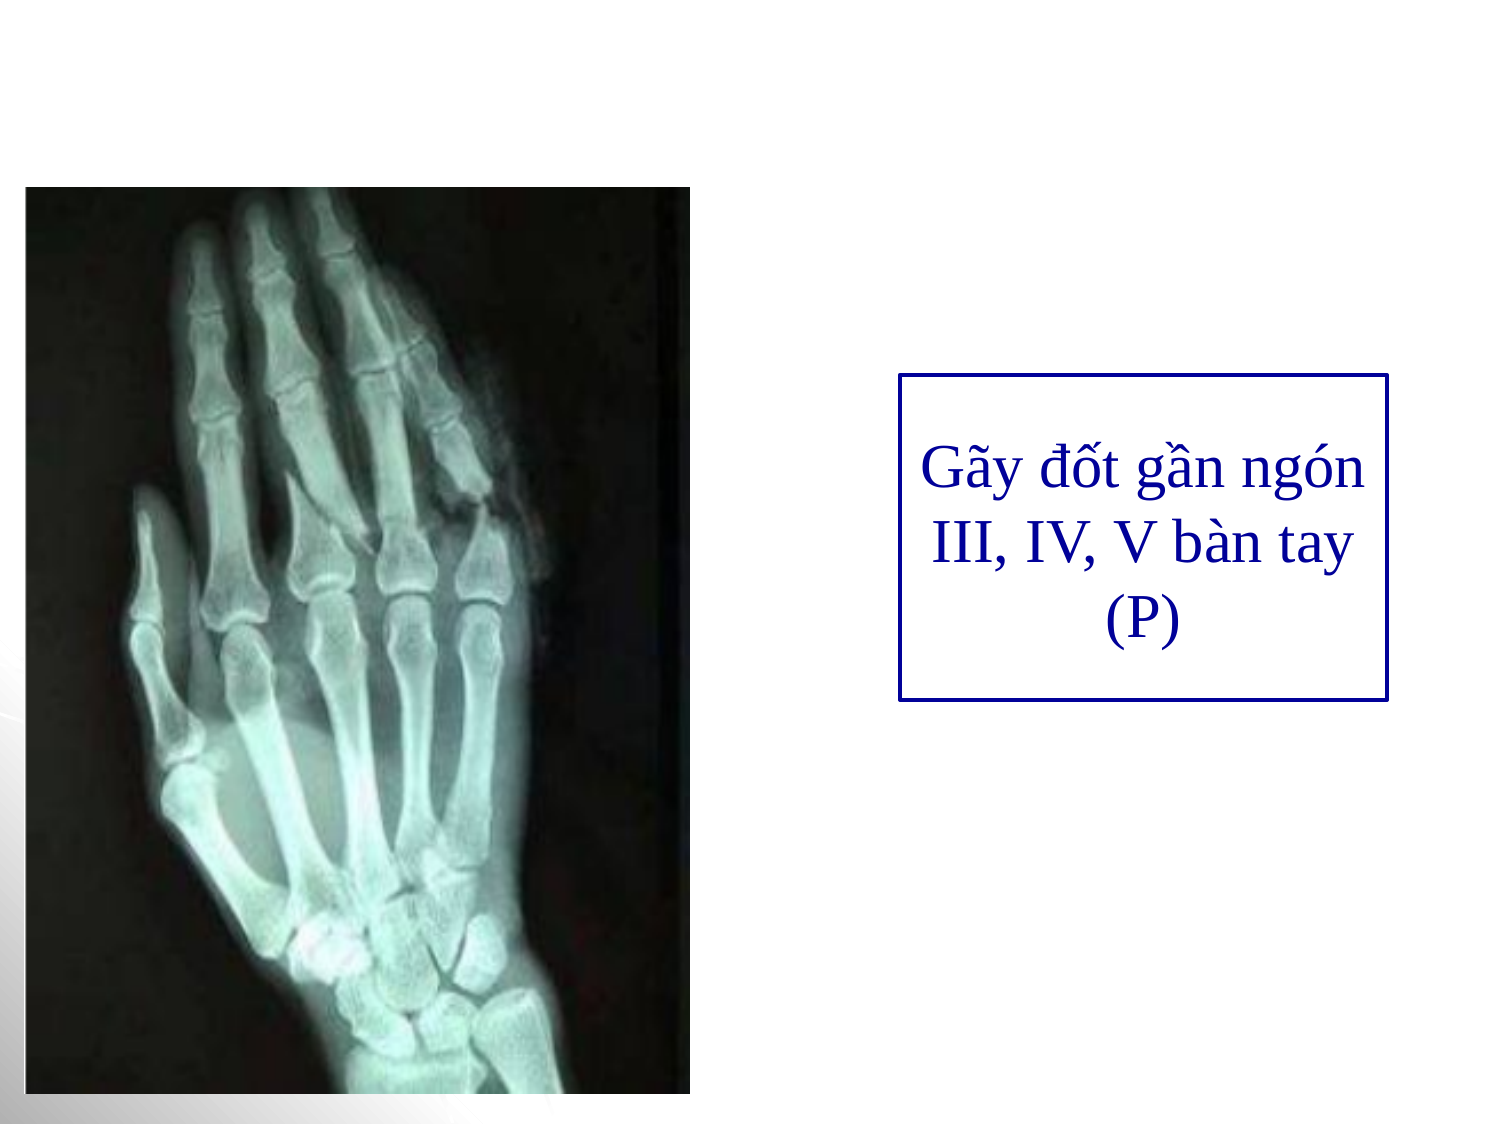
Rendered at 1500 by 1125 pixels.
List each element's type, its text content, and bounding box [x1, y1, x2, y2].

text_box Gãy đốt gần ngón III, IV, V bàn tay (P) [898, 373, 1389, 702]
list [24, 187, 690, 1094]
